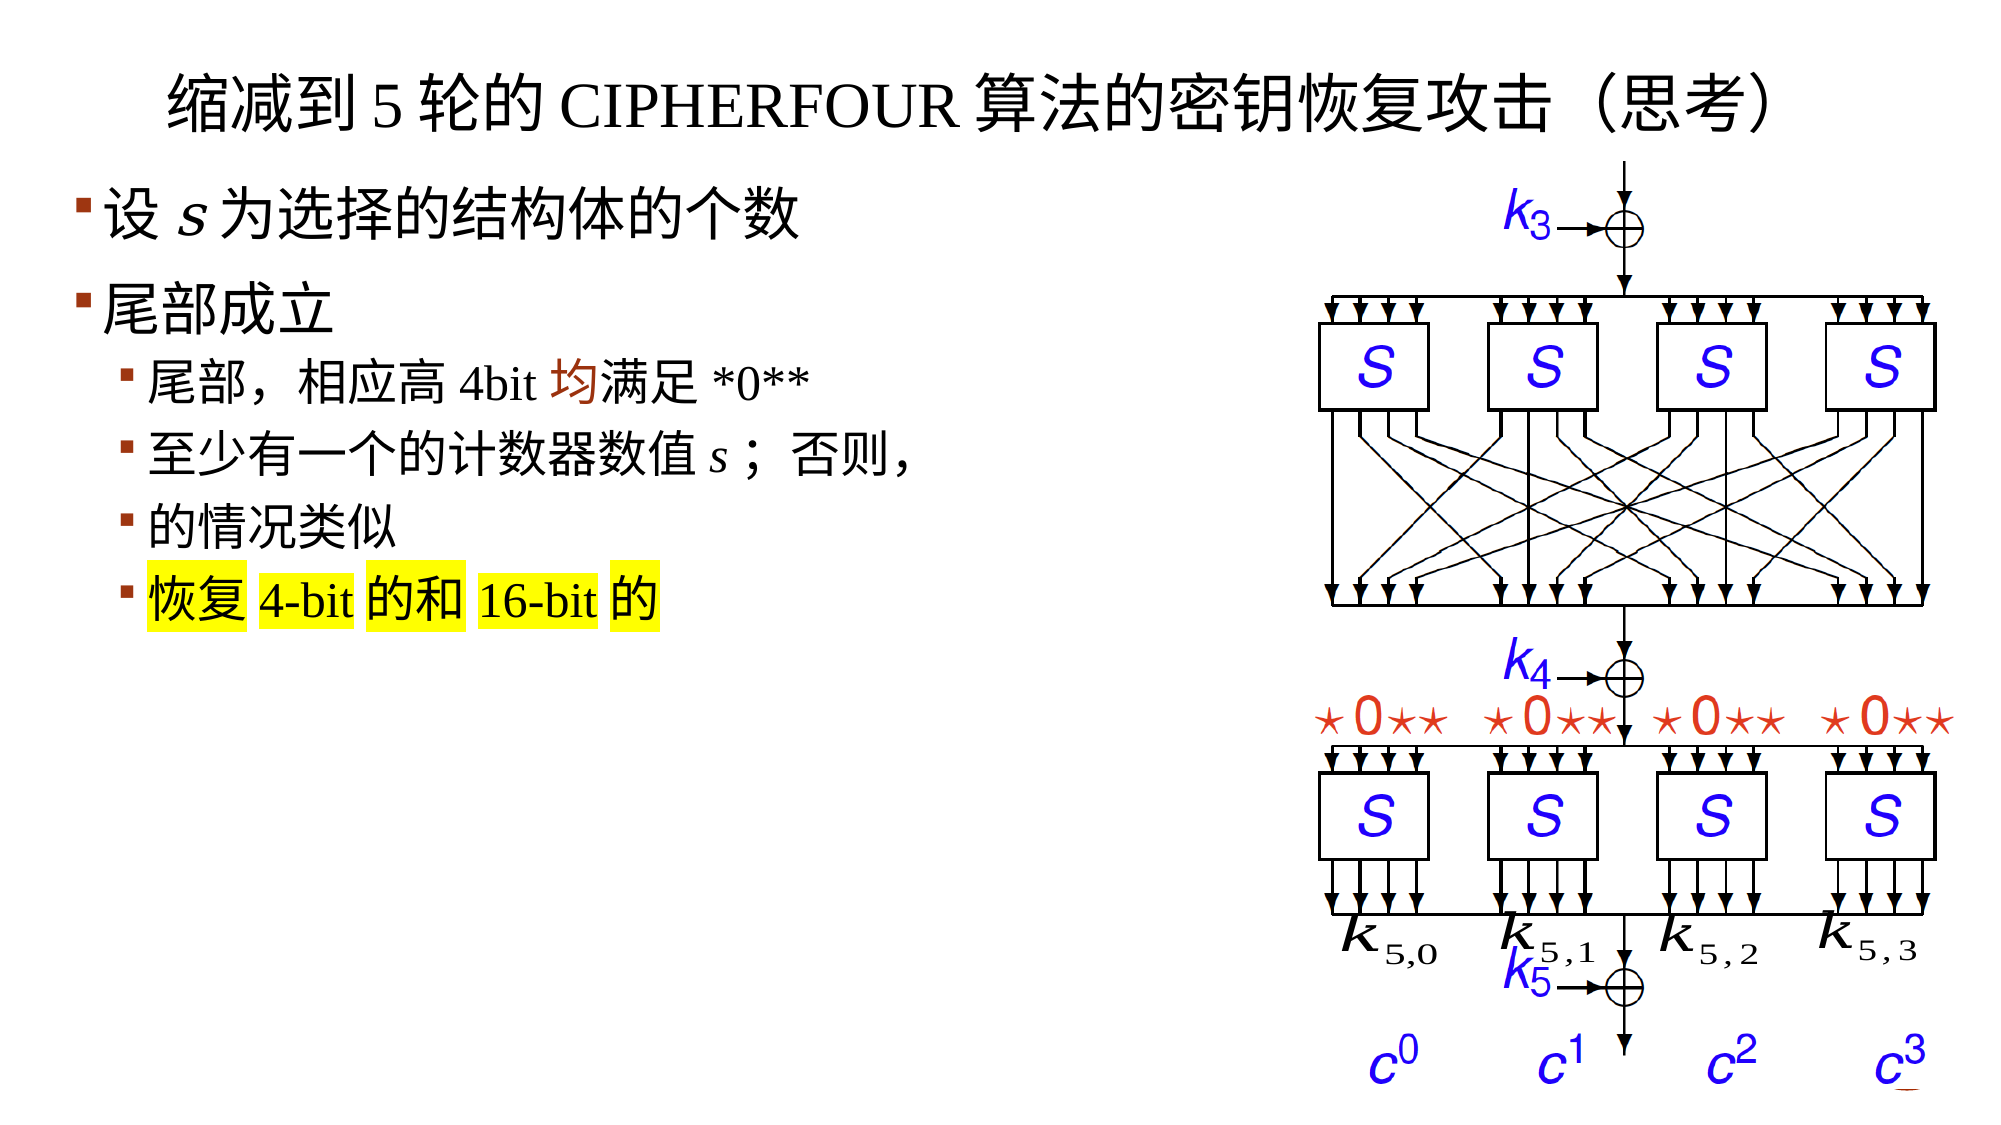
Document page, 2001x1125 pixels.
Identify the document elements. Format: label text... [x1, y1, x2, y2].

title 缩减到5轮的CipherFour算法的密钥恢复攻击（思考） [150, 30, 1850, 184]
picture [1302, 159, 1961, 1089]
